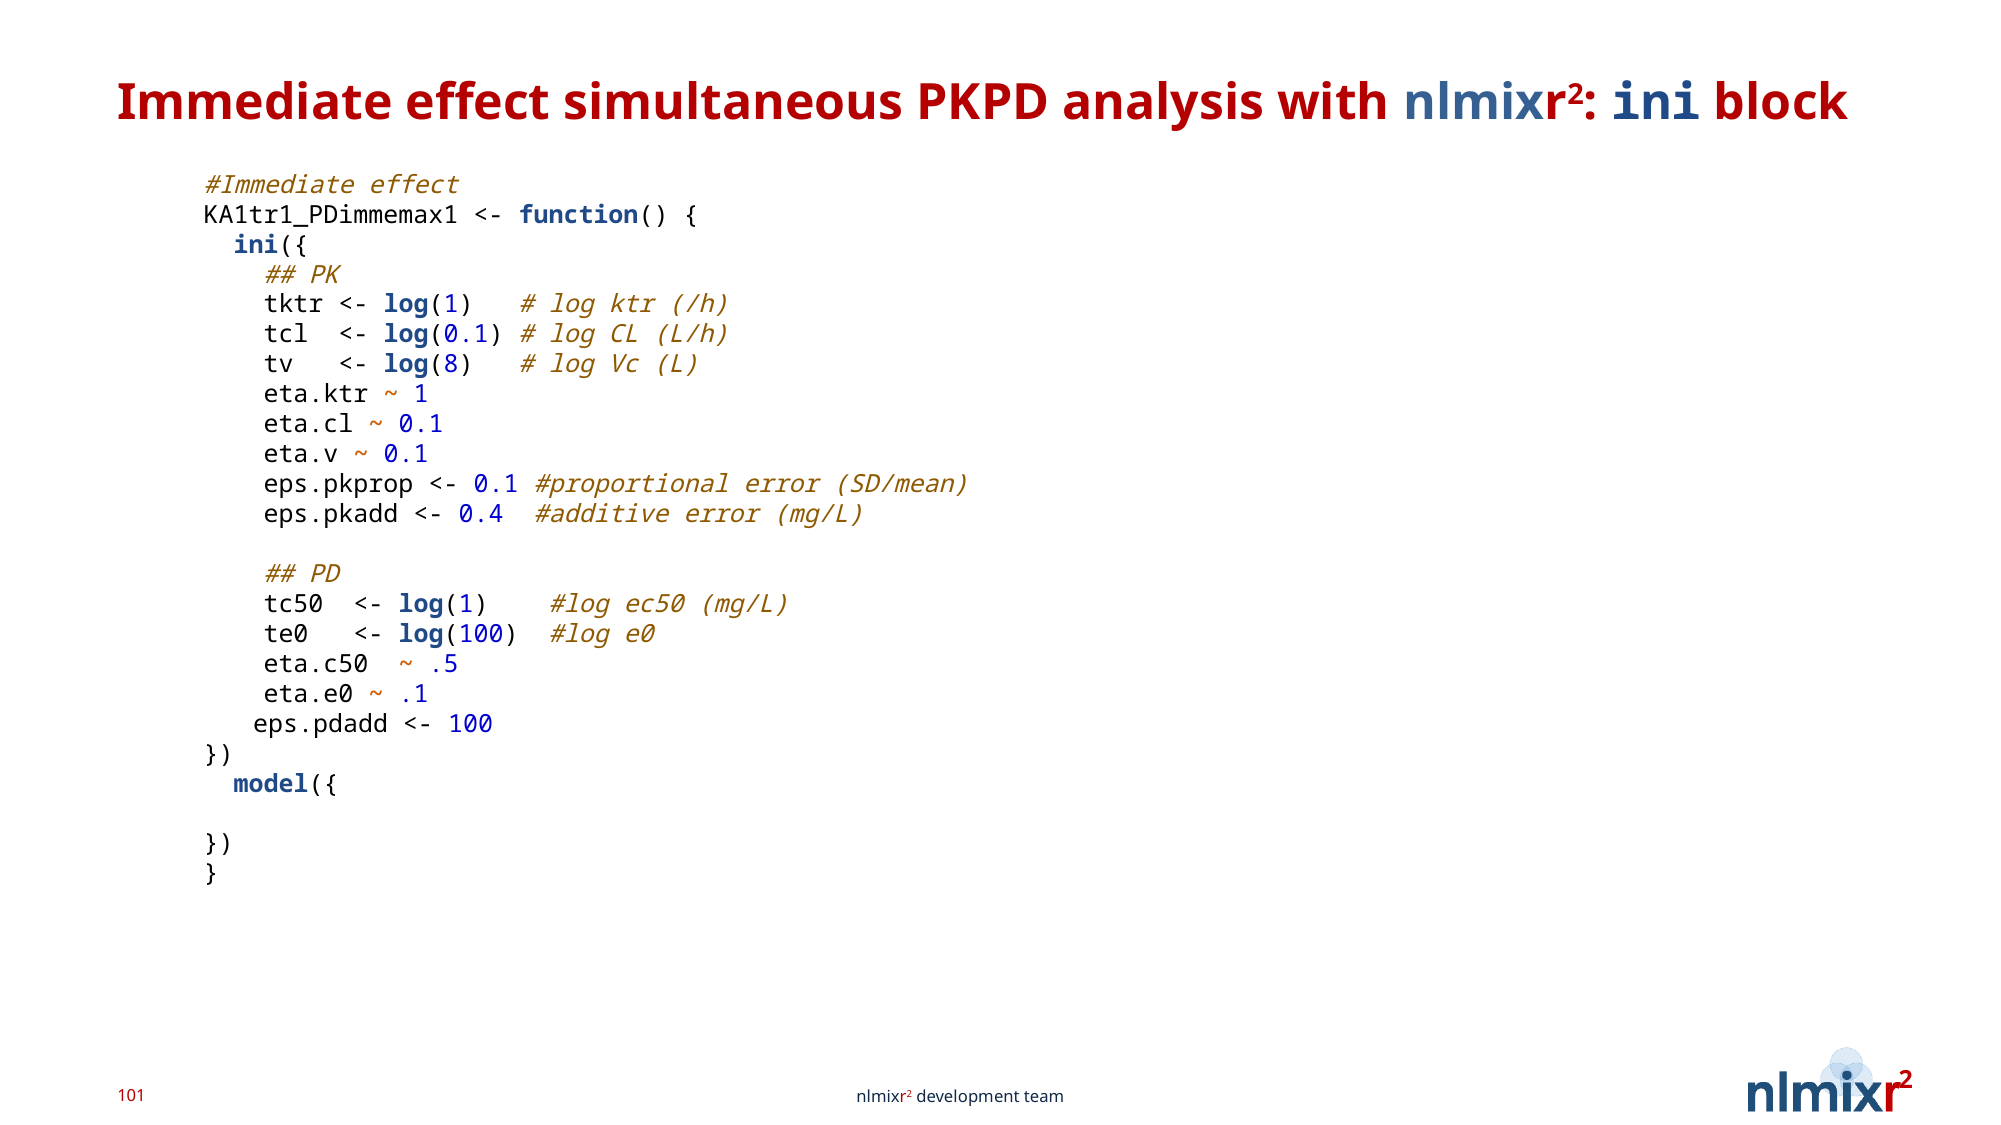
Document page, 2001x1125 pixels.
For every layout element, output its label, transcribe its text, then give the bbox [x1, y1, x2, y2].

title Immediate effect simultaneous PKPD analysis with nlmixr2: ini block [102, 18, 1898, 181]
picture [1738, 1036, 1910, 1123]
slide_number 101 [102, 1076, 276, 1115]
text_box #Immediate effect KA1tr1_PDimmemax1 <- function() { ini({ ## PK tktr <- log(1) # log ktr (/h) tcl <- log(0.1) # log CL (L/h) tv <- log(8) # log Vc (L) eta.ktr ~ 1 eta.cl ~ 0.1 eta.v ~ 0.1 eps.pkprop <- 0.1 #proportional error (SD/mean) eps.pkadd <- 0.4 #additive error (mg/L) ## PD tc50 <- log(1) #log ec50 (mg/L) te0 <- log(100) #log e0 eta.c50 ~ .5 eta.e0 ~ .1 eps.pdadd <- 100 }) model({ }) } [188, 160, 1560, 925]
footer nlmixr2 development team [354, 1076, 1567, 1115]
